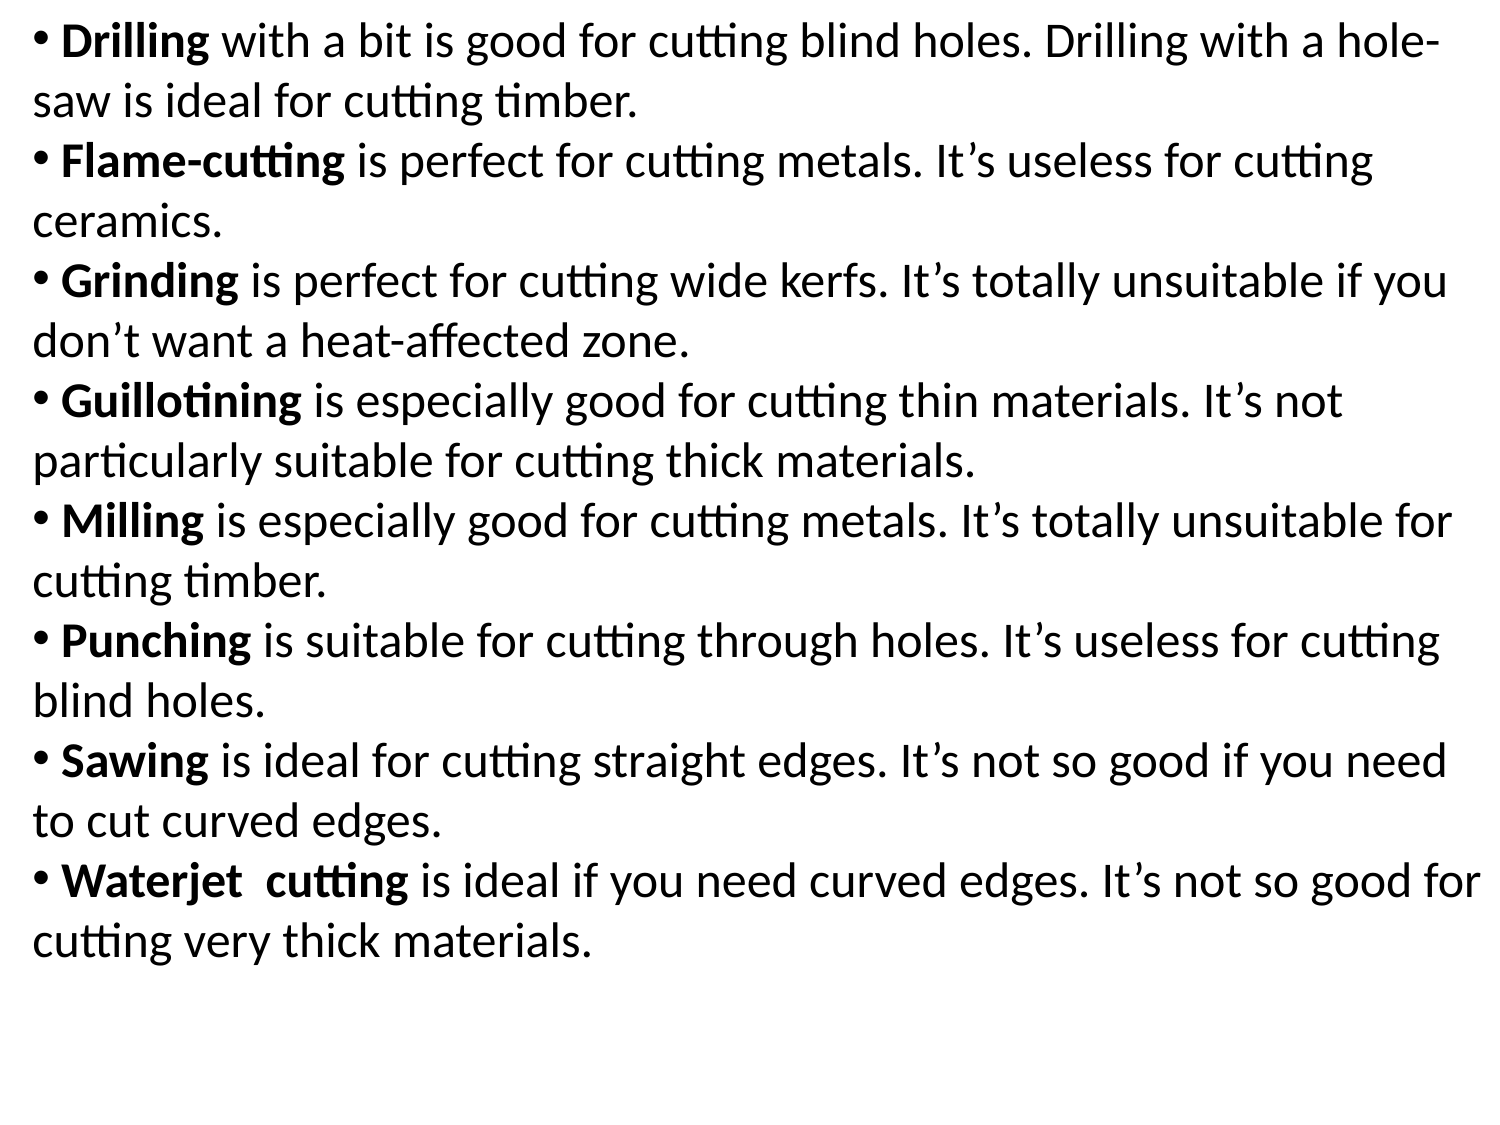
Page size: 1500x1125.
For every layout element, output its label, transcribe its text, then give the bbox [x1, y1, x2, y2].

text_box Drilling with a bit is good for cutting blind holes. Drilling with a hole-saw is ideal for cutting timber. Flame-cutting is perfect for cutting metals. It’s useless for cutting ceramics. Grinding is perfect for cutting wide kerfs. It’s totally unsuitable if you don’t want a heat-affected zone. Guillotining is especially good for cutting thin materials. It’s not particularly suitable for cutting thick materials. Milling is especially good for cutting metals. It’s totally unsuitable for cutting timber. Punching is suitable for cutting through holes. It’s useless for cutting blind holes. Sawing is ideal for cutting straight edges. It’s not so good if you need to cut curved edges. Waterjet cutting is ideal if you need curved edges. It’s not so good for cutting very thick materials. [17, 0, 1500, 1035]
